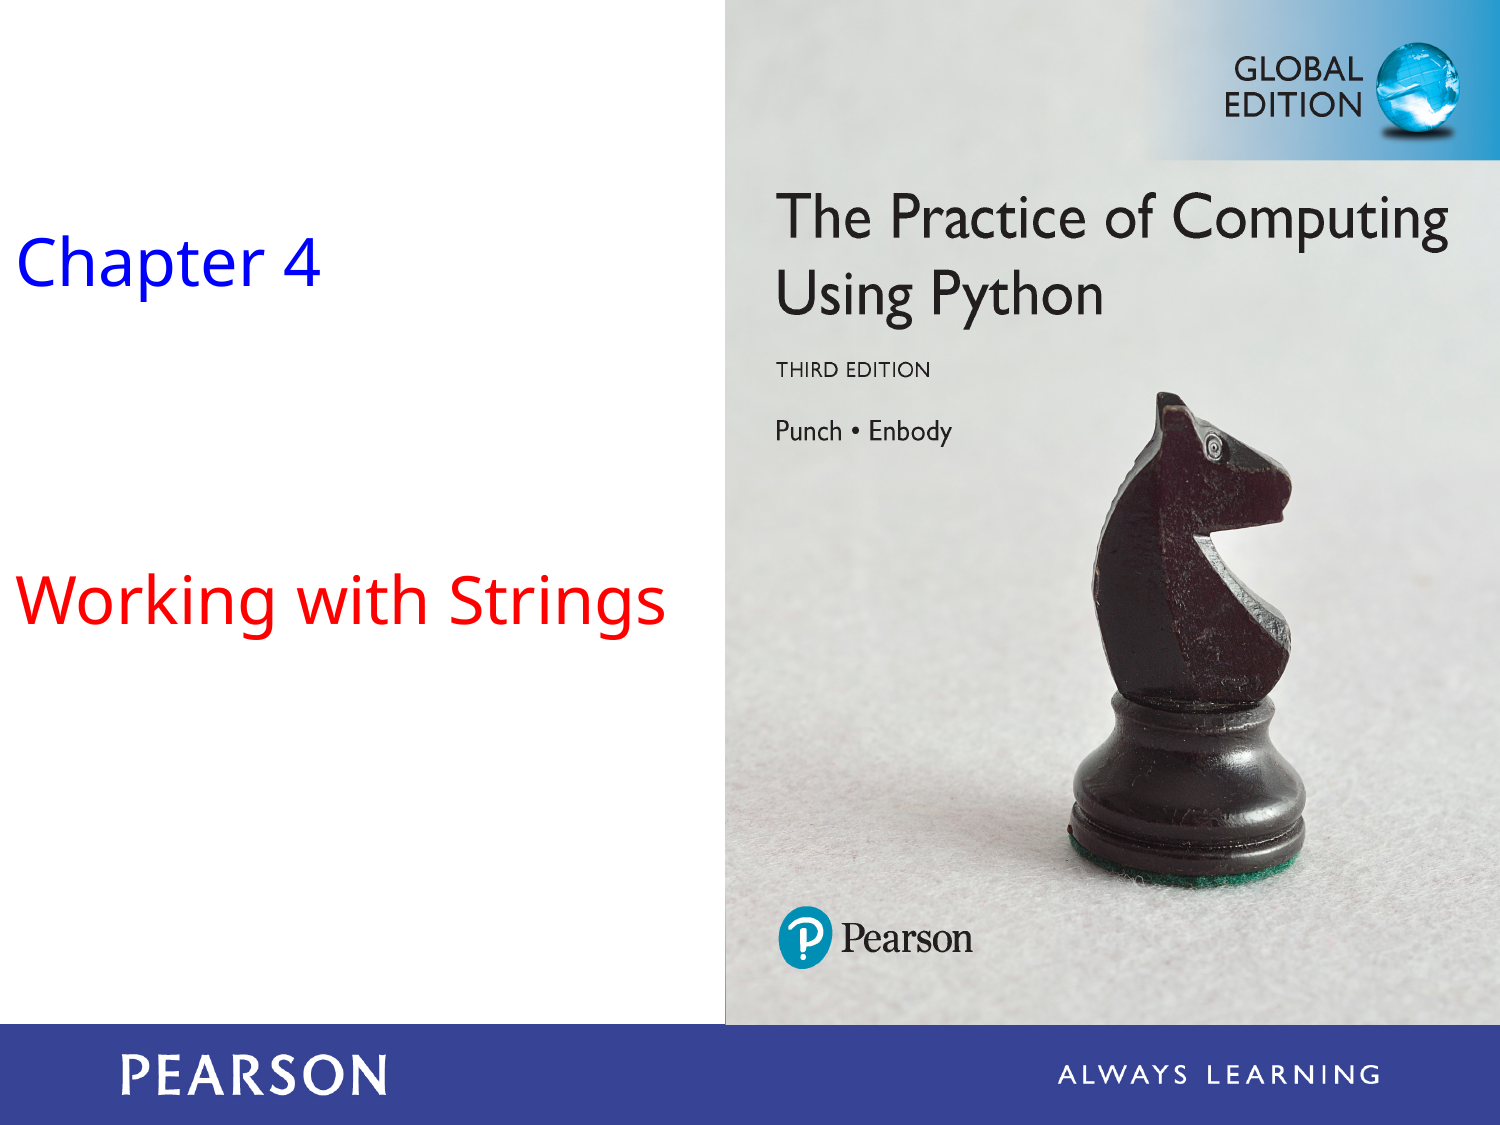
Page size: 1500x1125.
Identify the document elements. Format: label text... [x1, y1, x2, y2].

picture [0, 0, 1500, 1125]
list Working with Strings [0, 549, 726, 838]
list Chapter 4 [0, 212, 725, 325]
